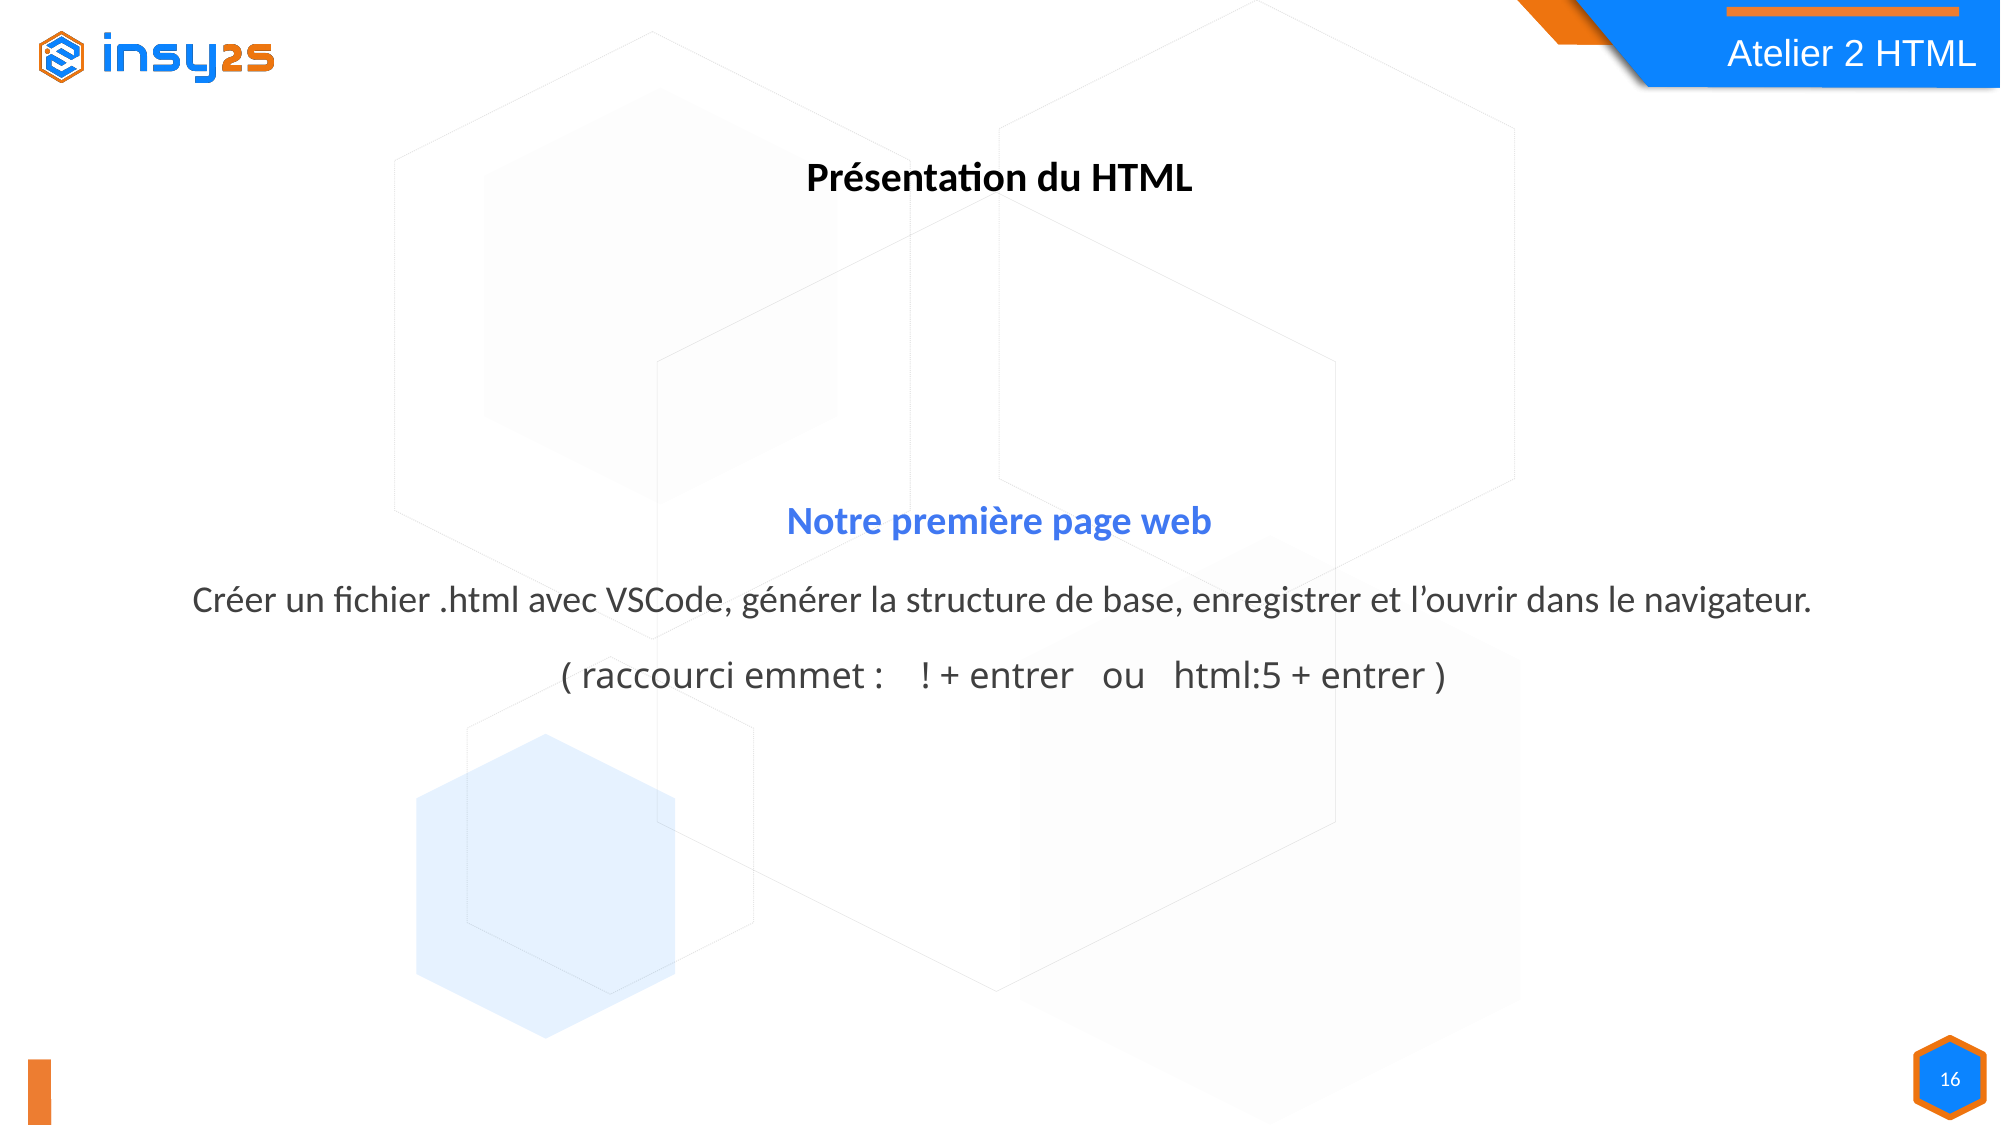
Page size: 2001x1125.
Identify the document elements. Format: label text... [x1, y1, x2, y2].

slide_number 16 [1916, 1053, 1984, 1104]
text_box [1514, 0, 2000, 88]
text_box Notre première page web Créer un fichier .html avec VSCode, générer la structure de base, enregistrer et l’ouvrir dans le navigateur. ( raccourci emmet : ! + entrer ou html:5 + entrer ) [174, 481, 1825, 746]
picture [39, 31, 274, 84]
text_box Présentation du HTML [499, 137, 1500, 207]
